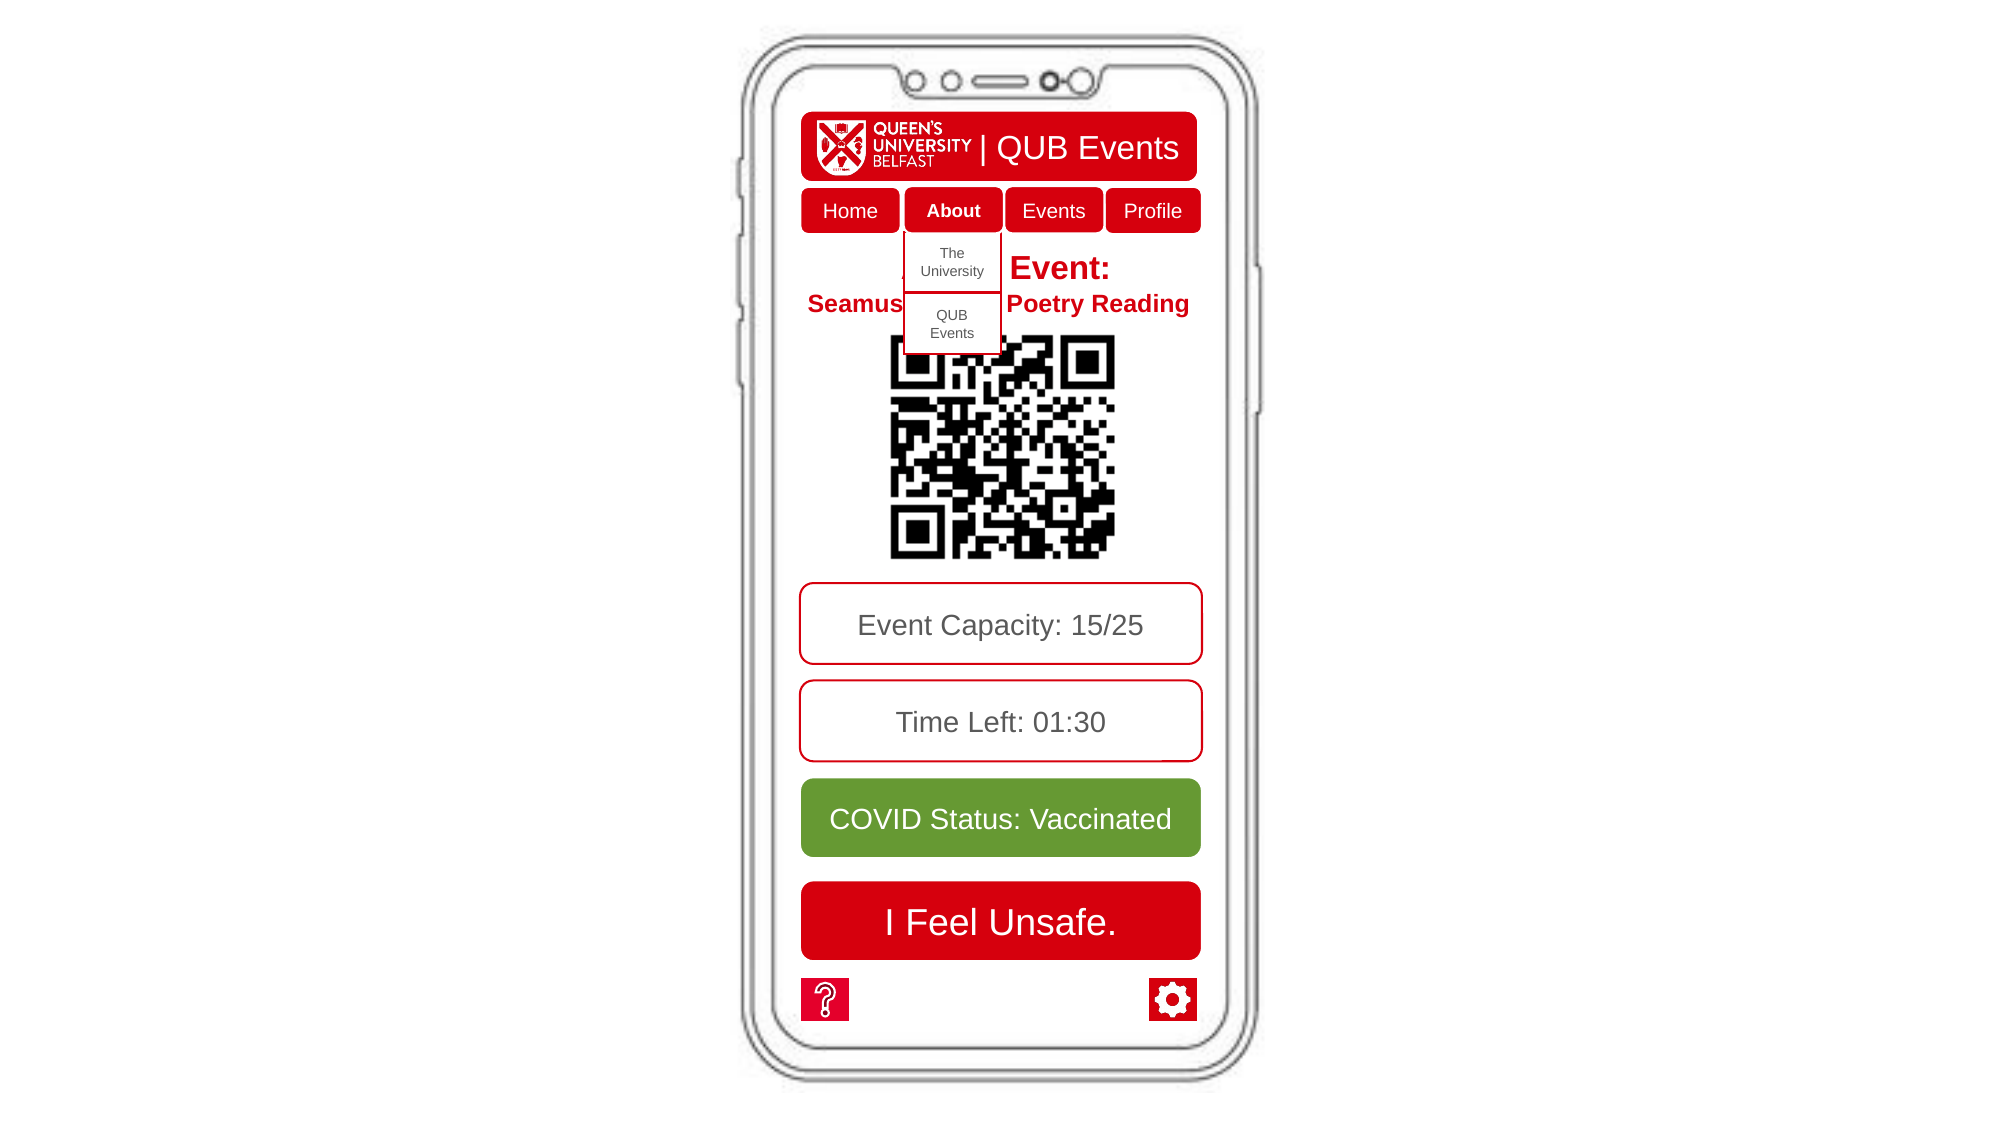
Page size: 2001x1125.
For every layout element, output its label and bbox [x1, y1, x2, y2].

picture [730, 24, 1270, 1093]
